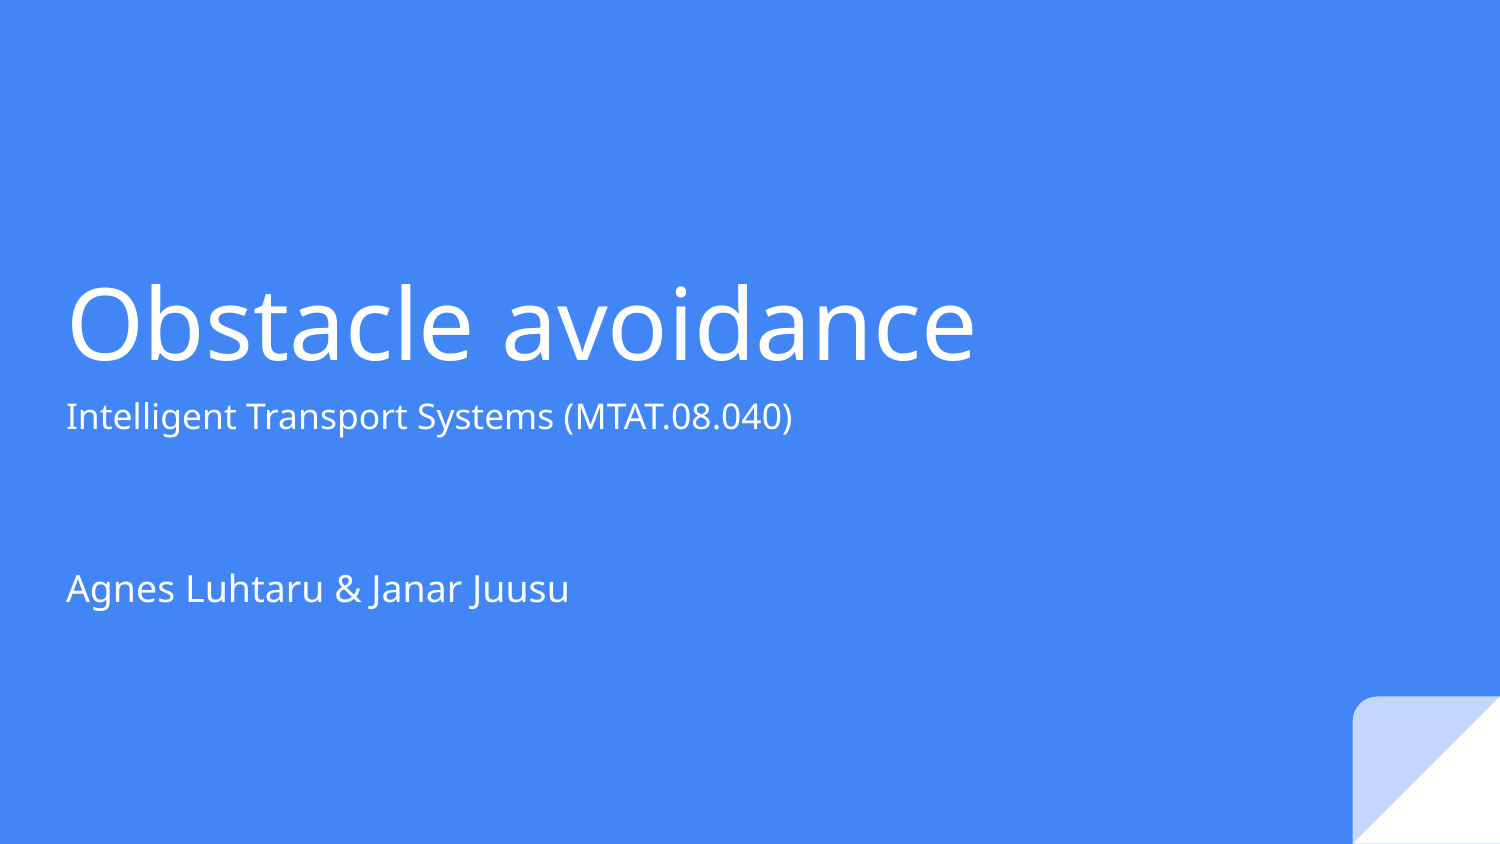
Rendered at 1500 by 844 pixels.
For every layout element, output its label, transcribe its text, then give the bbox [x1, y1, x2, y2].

subtitle Intelligent Transport Systems (MTAT.08.040) Agnes Luhtaru & Janar Juusu [51, 379, 1449, 661]
title Obstacle avoidance [51, 122, 1449, 379]
